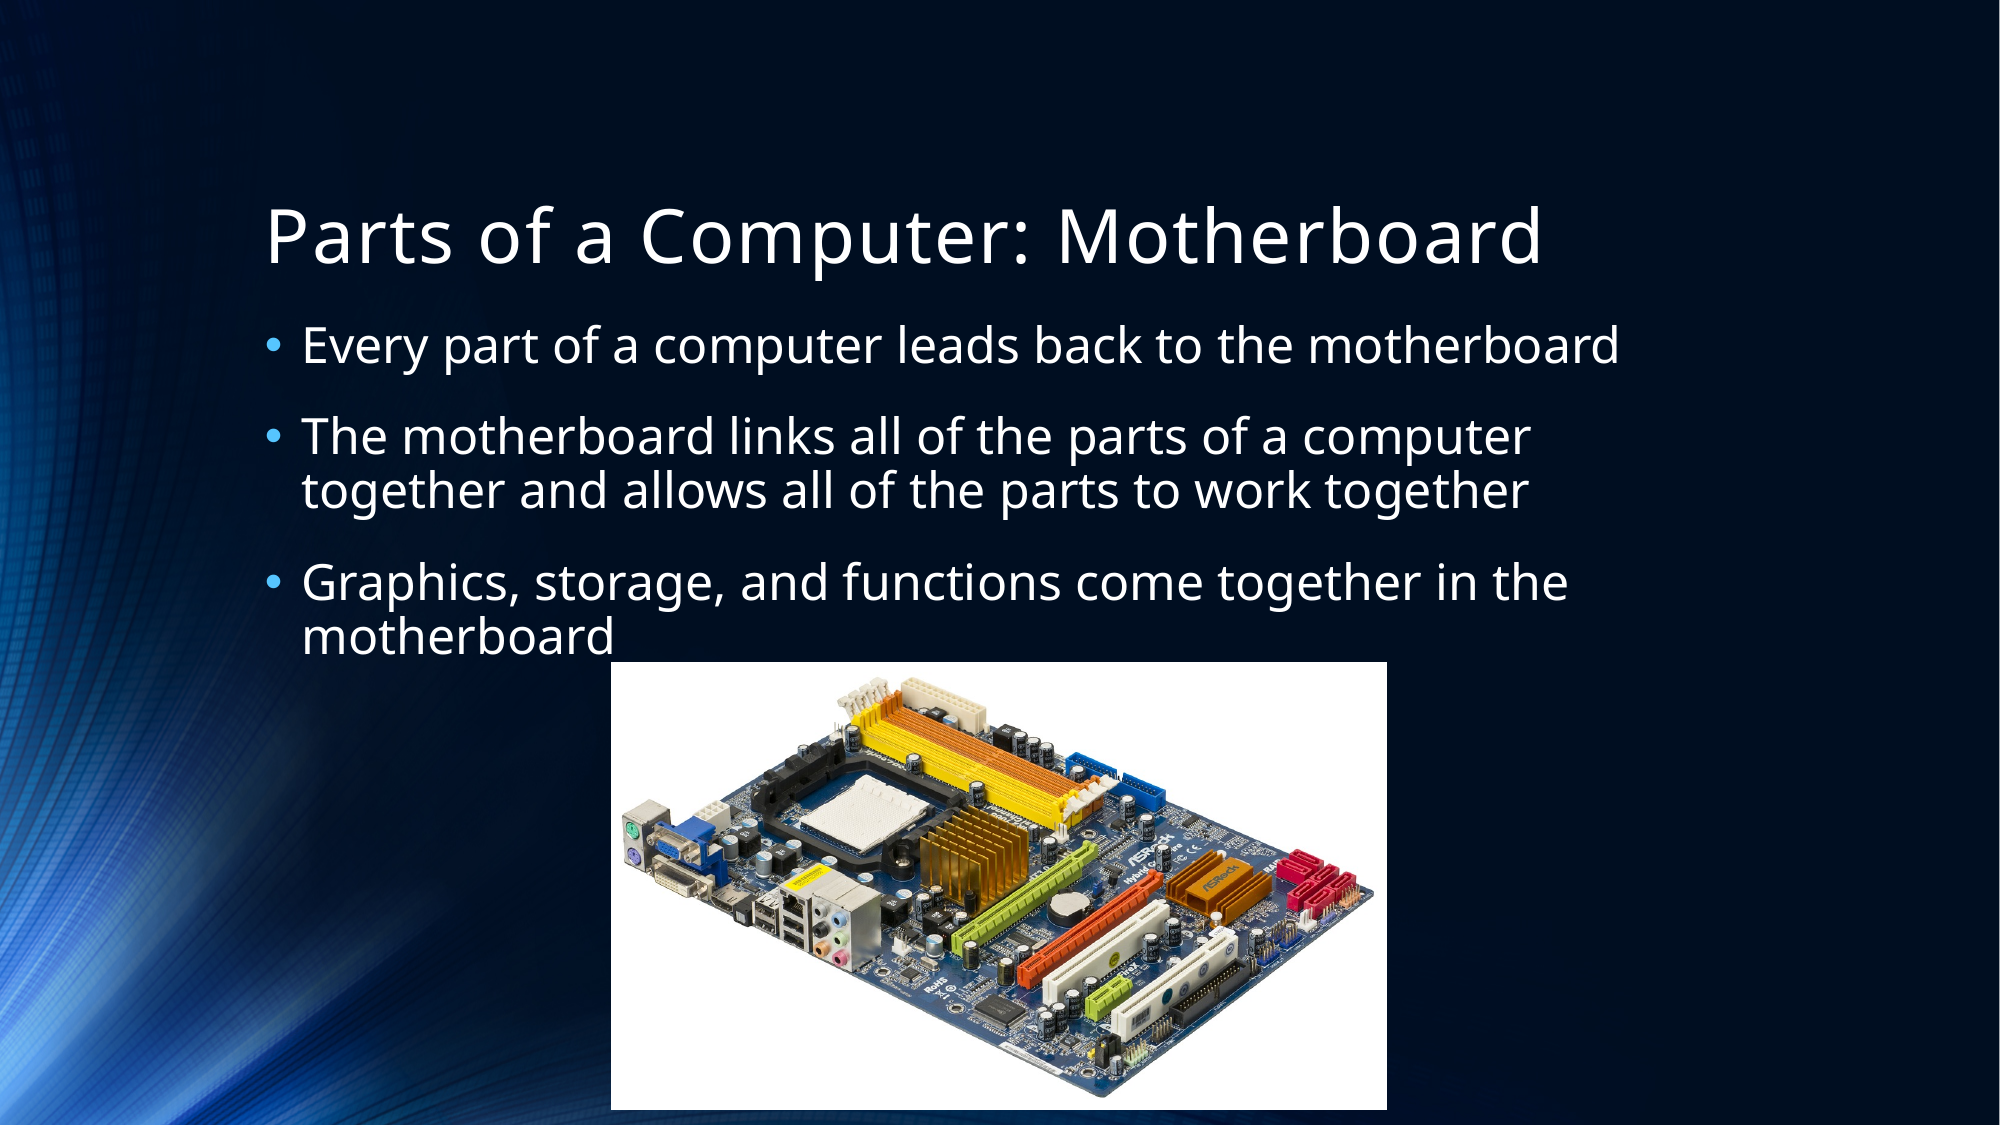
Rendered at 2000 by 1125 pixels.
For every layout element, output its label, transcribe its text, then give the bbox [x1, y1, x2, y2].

list Every part of a computer leads back to the motherboard The motherboard links all of the parts of a computer together and allows all of the parts to work together Graphics, storage, and functions come together in the motherboard [249, 312, 1749, 988]
title Parts of a Computer: Motherboard [249, 62, 1750, 288]
picture [0, 0, 2000, 1125]
